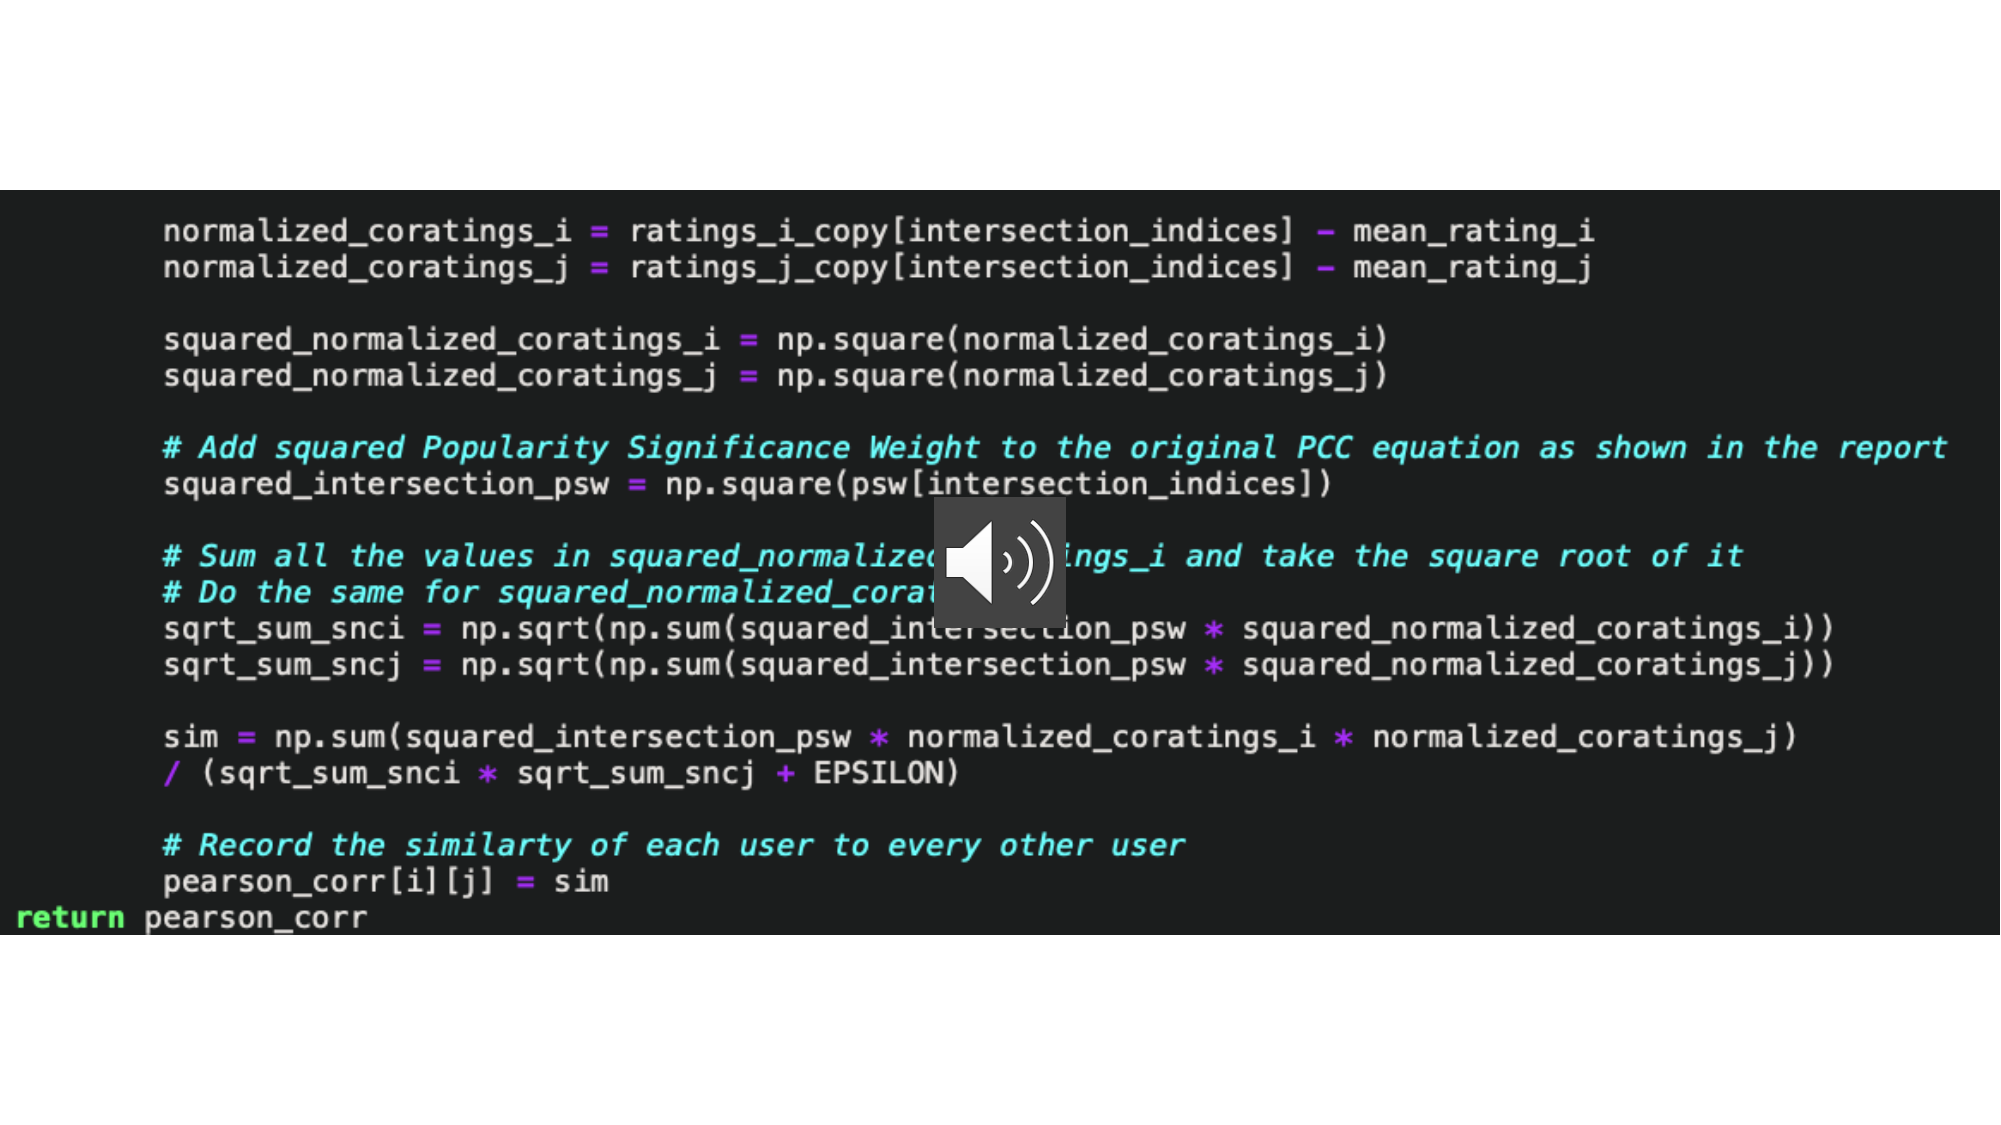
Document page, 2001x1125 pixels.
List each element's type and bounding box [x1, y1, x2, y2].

picture [0, 190, 2000, 935]
